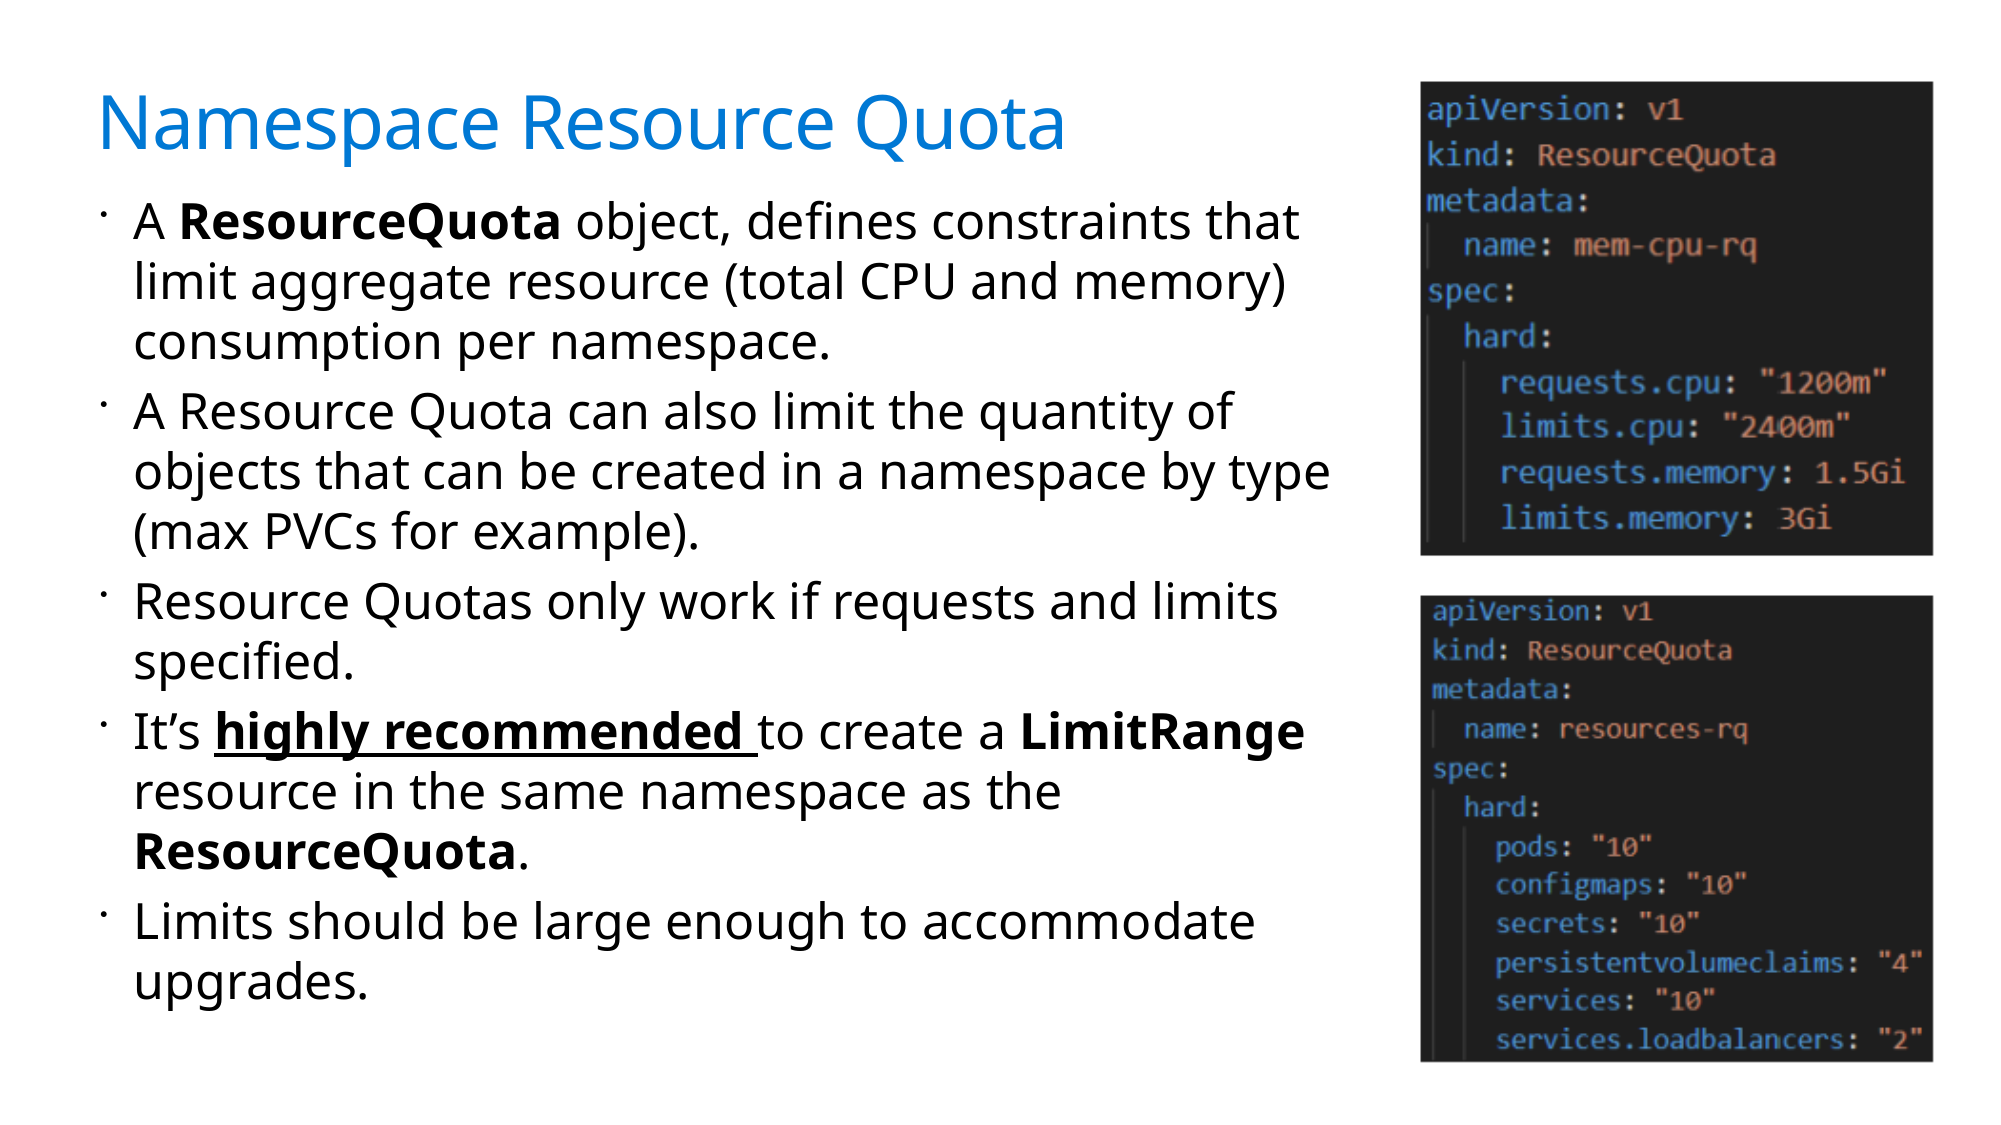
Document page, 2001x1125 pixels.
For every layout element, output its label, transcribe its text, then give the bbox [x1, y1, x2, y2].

list A ResourceQuota object, defines constraints that limit aggregate resource (total CPU and memory) consumption per namespace. A Resource Quota can also limit the quantity of objects that can be created in a namespace by type (max PVCs for example). Resource Quotas only work if requests and limits specified. It’s highly recommended to create a LimitRange resource in the same namespace as the ResourceQuota. Limits should be large enough to accommodate upgrades. [96, 189, 1383, 966]
title Namespace Resource Quota [96, 75, 1401, 166]
picture [1401, 63, 1964, 1092]
